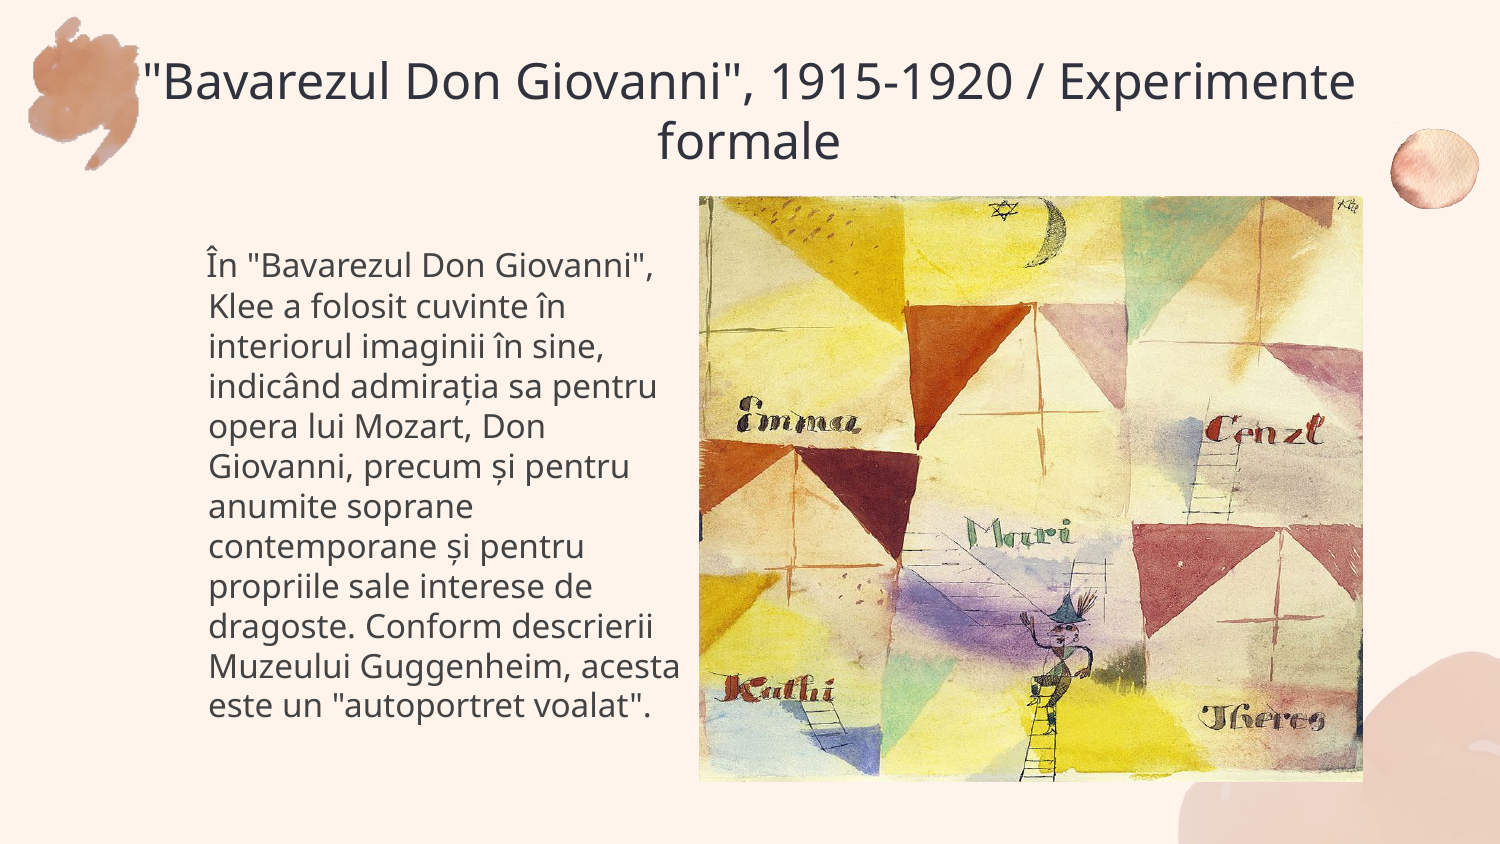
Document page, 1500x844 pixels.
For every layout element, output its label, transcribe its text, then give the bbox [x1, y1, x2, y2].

picture [1381, 119, 1486, 214]
title "Bavarezul Don Giovanni", 1915-1920 / Experimente formale [118, 46, 1382, 172]
list În "Bavarezul Don Giovanni", Klee a folosit cuvinte în interiorul imaginii în sine, indicând admirația sa pentru opera lui Mozart, Don Giovanni, precum și pentru anumite soprane contemporane și pentru propriile sale interese de dragoste. Conform descrierii Muzeului Guggenheim, acesta este un "autoportret voalat". [118, 159, 700, 775]
picture [699, 196, 1363, 782]
